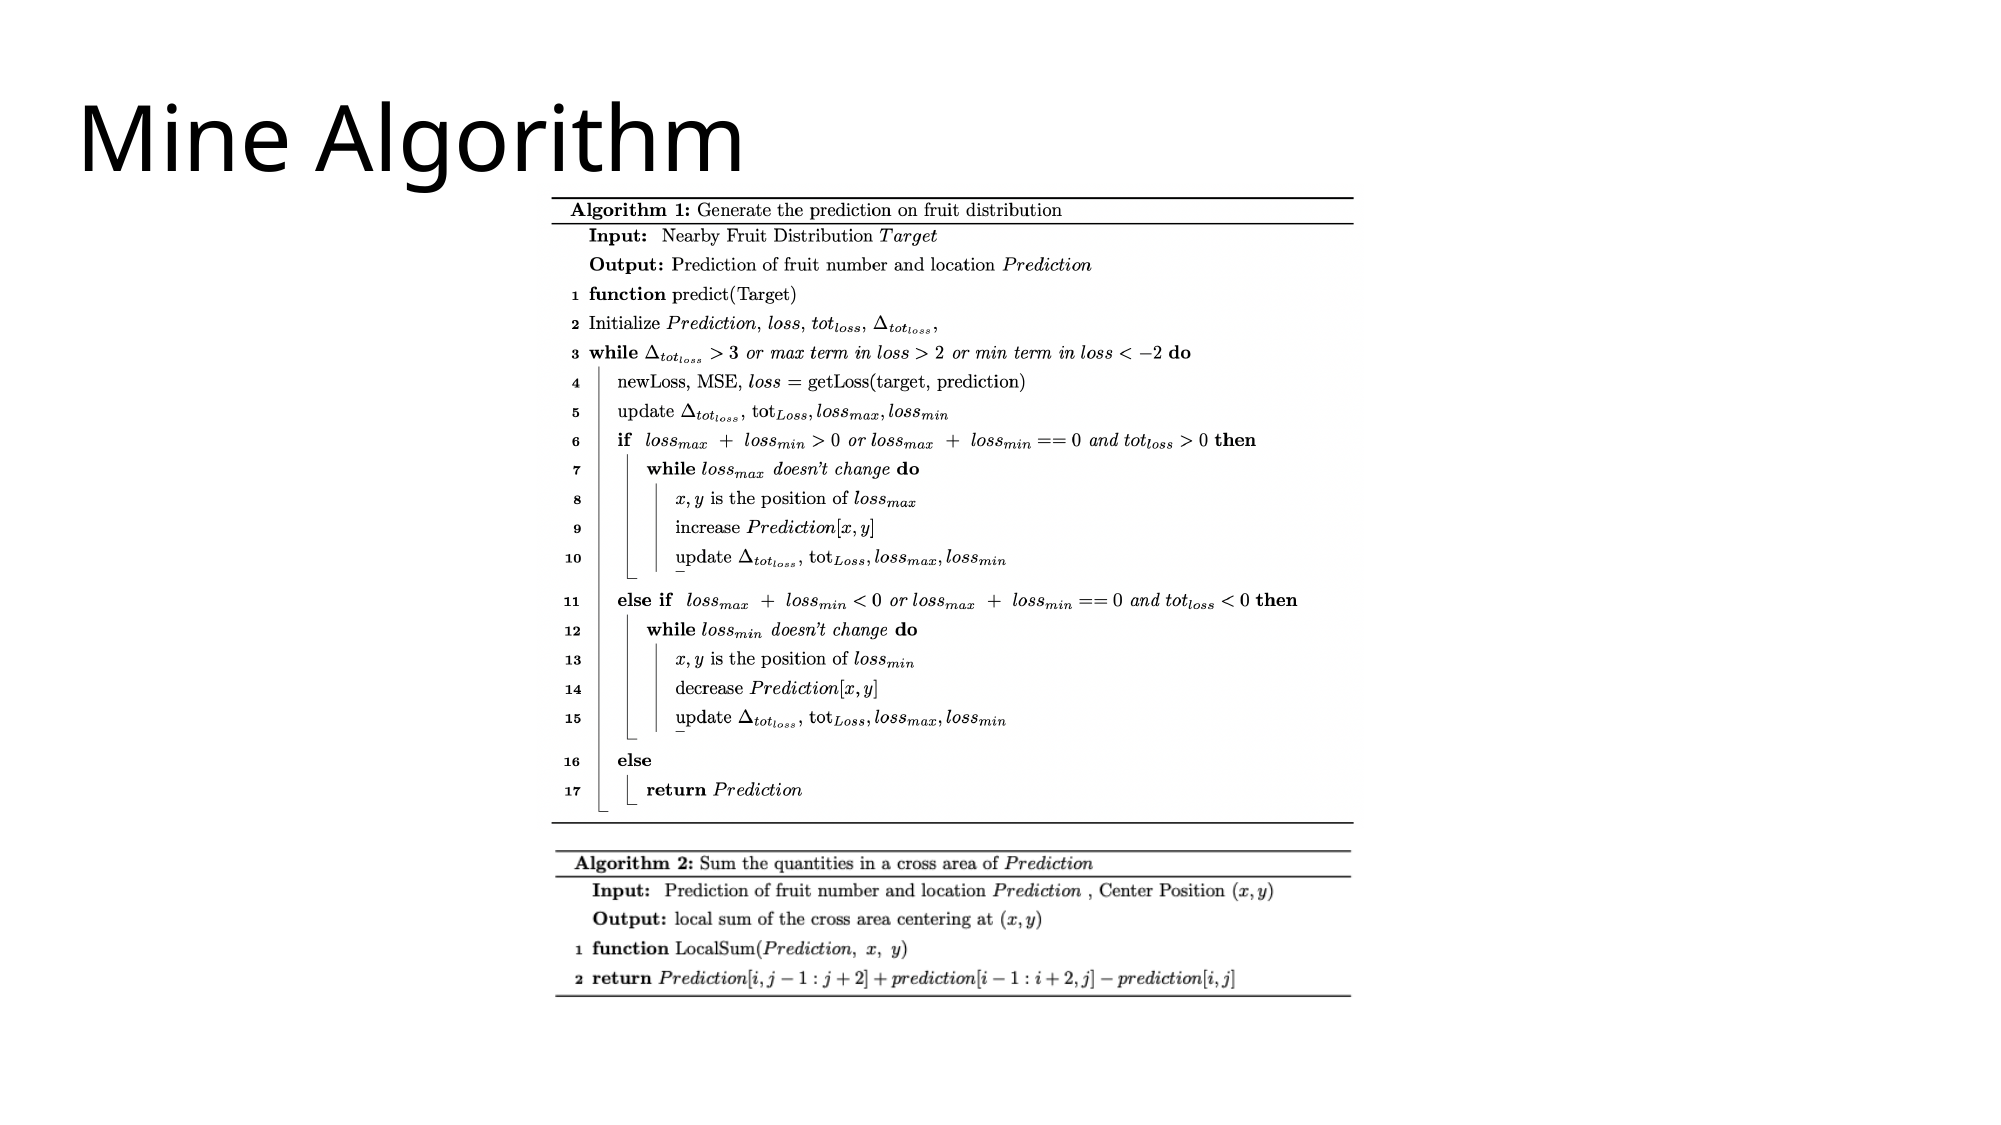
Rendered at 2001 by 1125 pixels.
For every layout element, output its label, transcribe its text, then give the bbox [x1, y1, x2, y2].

text_box Mine Algorithm [61, 9, 1787, 227]
picture [536, 183, 1385, 1029]
